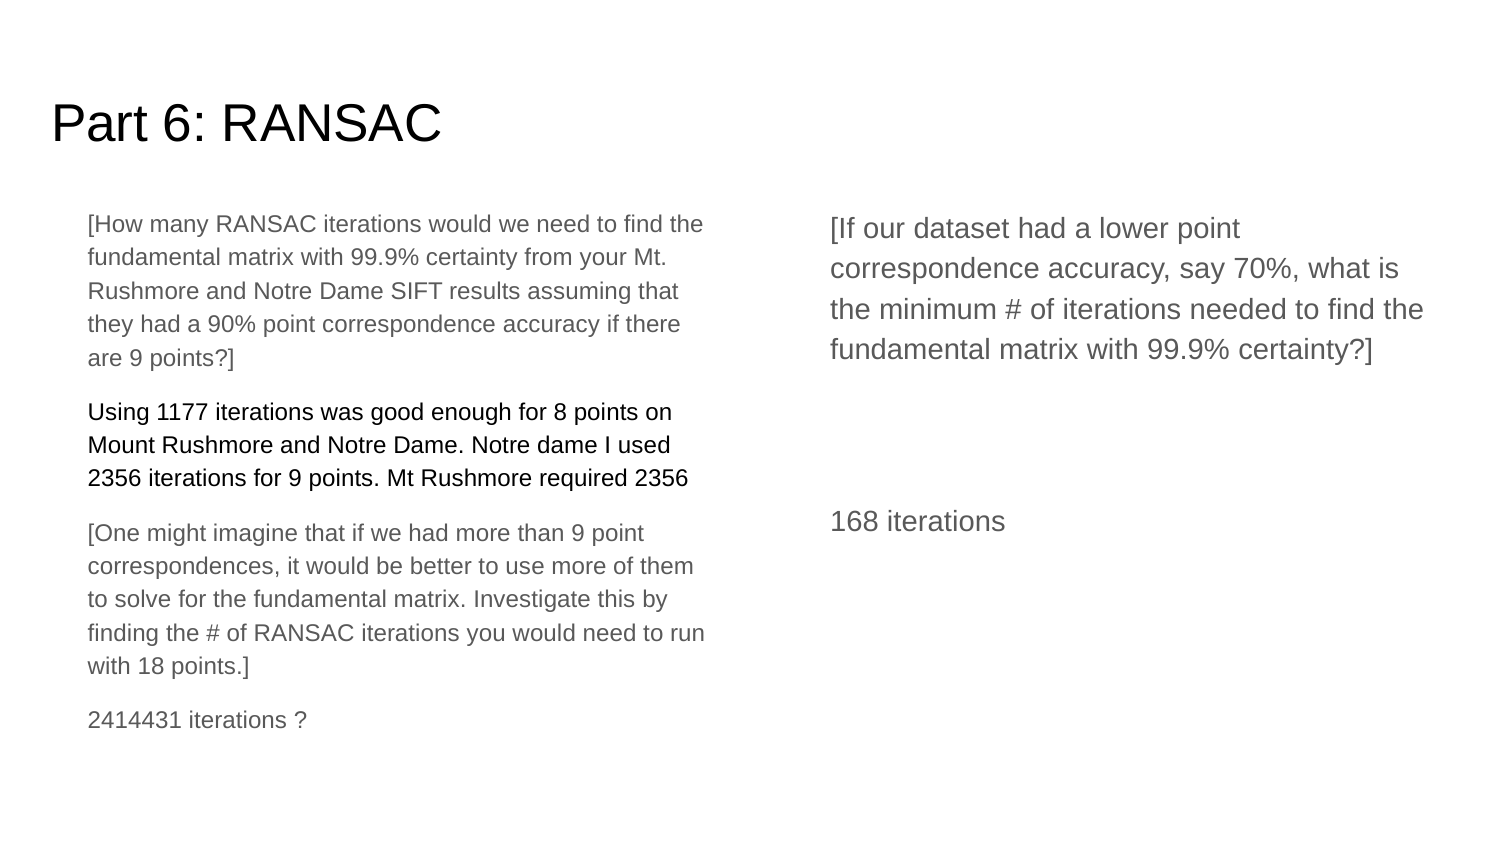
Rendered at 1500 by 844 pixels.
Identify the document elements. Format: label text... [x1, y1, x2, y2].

title Part 6: RANSAC [51, 72, 1449, 167]
list [How many RANSAC iterations would we need to find the fundamental matrix with 99.9% certainty from your Mt. Rushmore and Notre Dame SIFT results assuming that they had a 90% point correspondence accuracy if there are 9 points?] Using 1177 iterations was good enough for 8 points on Mount Rushmore and Notre Dame. Notre dame I used 2356 iterations for 9 points. Mt Rushmore required 2356 [One might imagine that if we had more than 9 point correspondences, it would be better to use more of them to solve for the fundamental matrix. Investigate this by finding the # of RANSAC iterations you would need to run with 18 points.] 2414431 iterations ? [51, 189, 708, 750]
list [If our dataset had a lower point correspondence accuracy, say 70%, what is the minimum # of iterations needed to find the fundamental matrix with 99.9% certainty?] 168 iterations [792, 189, 1449, 750]
